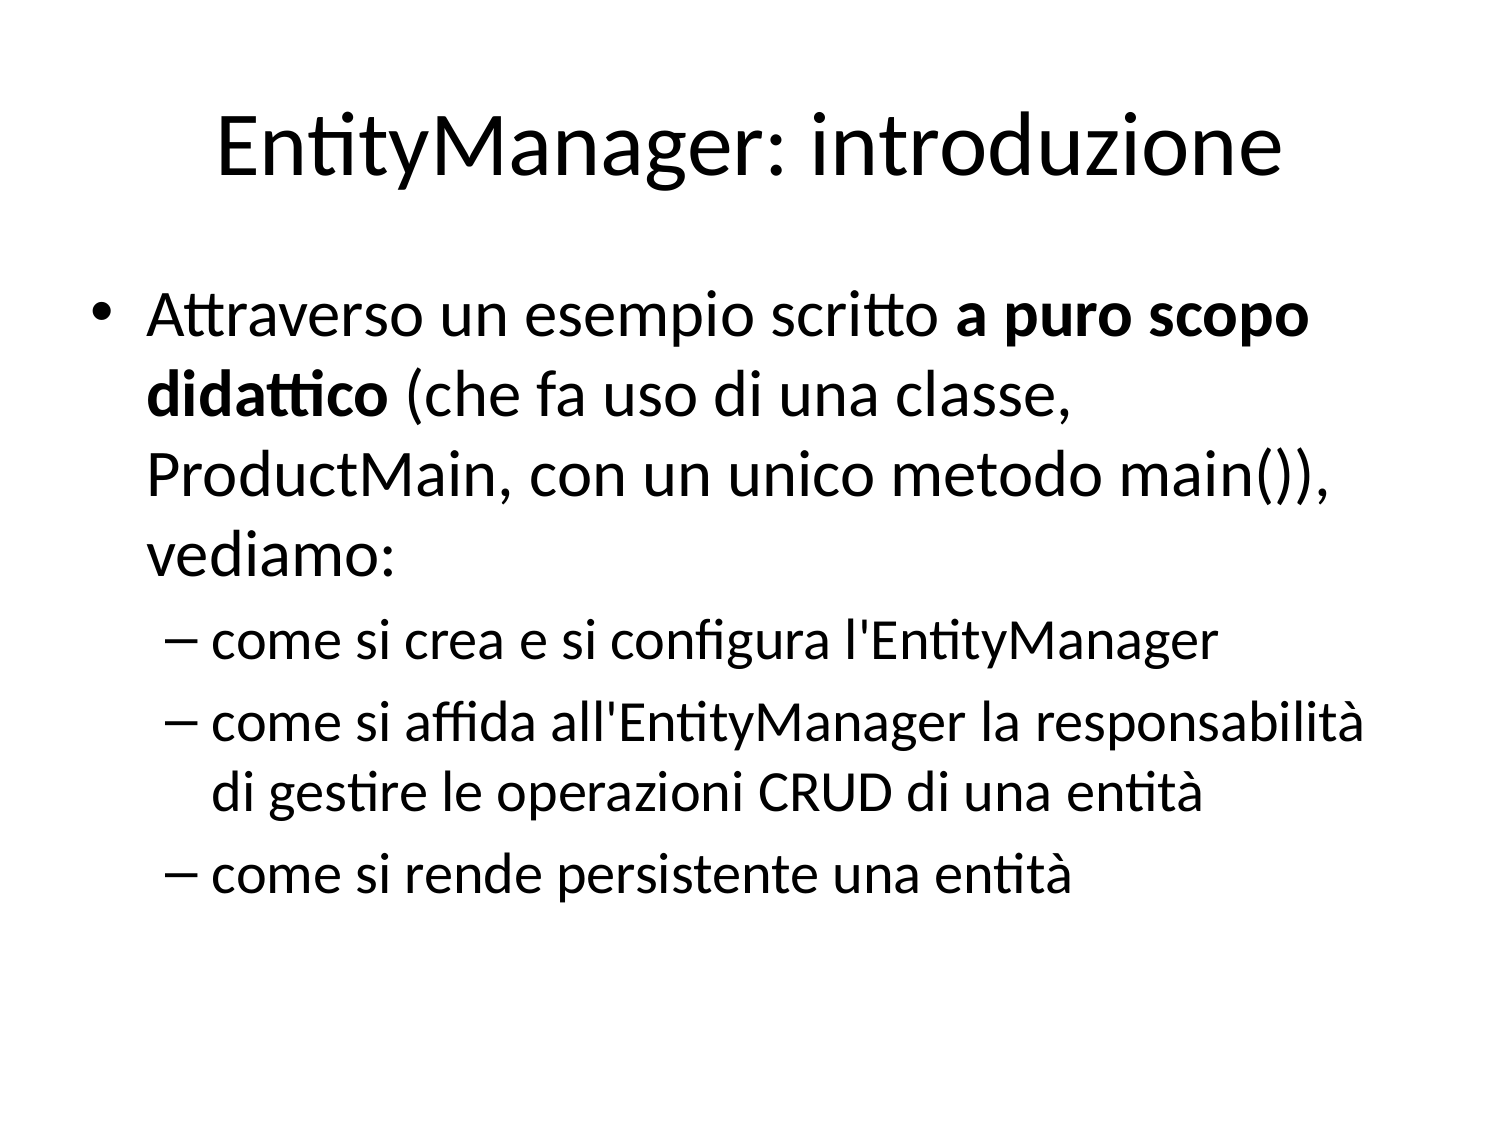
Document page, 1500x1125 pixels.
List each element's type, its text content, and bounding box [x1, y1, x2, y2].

list Attraverso un esempio scritto a puro scopo didattico (che fa uso di una classe, ProductMain, con un unico metodo main()), vediamo: come si crea e si configura l'EntityManager come si affida all'EntityManager la responsabilità di gestire le operazioni CRUD di una entità come si rende persistente una entità [75, 262, 1425, 1005]
title EntityManager: introduzione [75, 45, 1425, 233]
